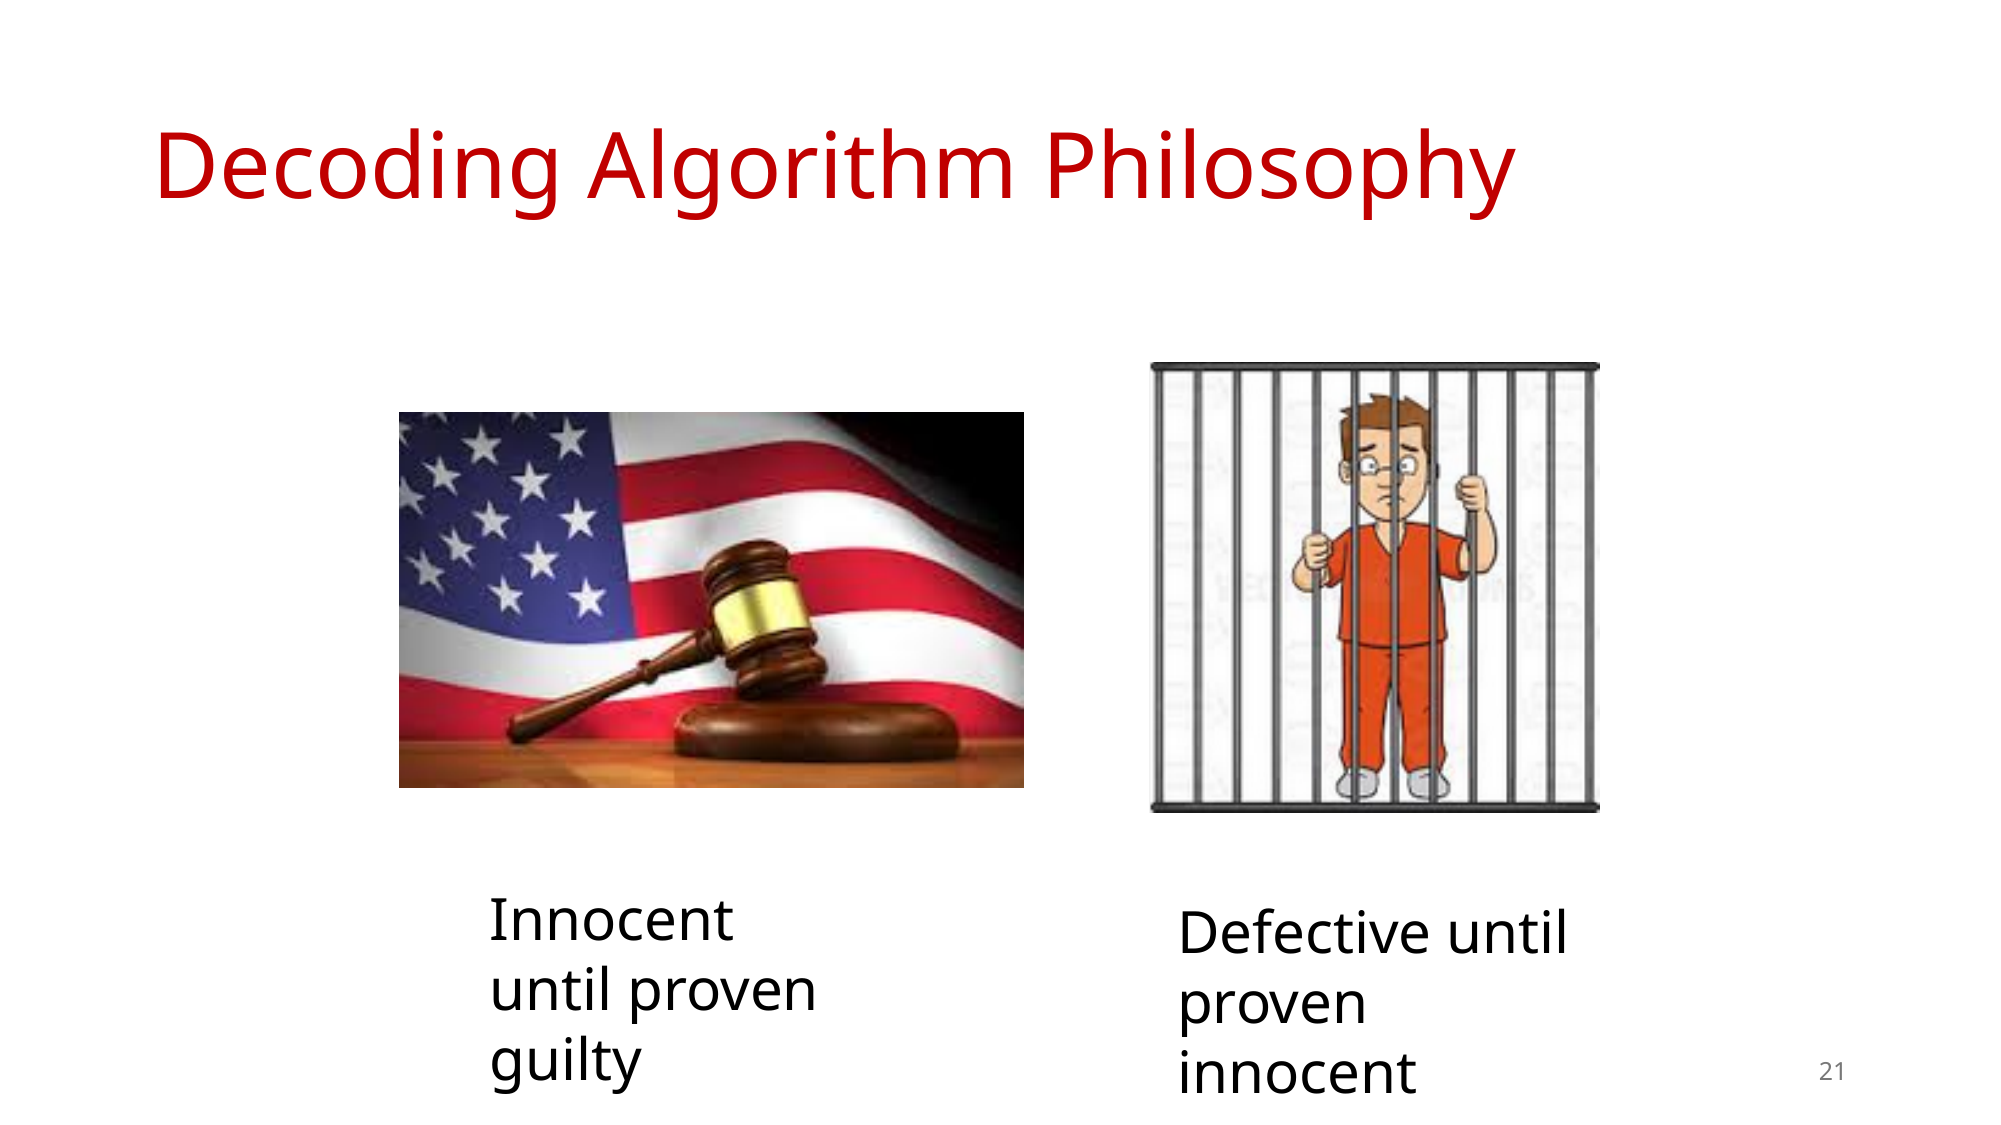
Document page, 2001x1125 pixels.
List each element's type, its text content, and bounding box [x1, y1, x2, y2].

text_box Innocent until proven guilty [474, 875, 875, 1100]
title Decoding Algorithm Philosophy [137, 59, 1863, 278]
text_box Defective until proven innocent [1162, 887, 1600, 1113]
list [1149, 361, 1601, 813]
picture [399, 411, 1024, 788]
slide_number 21 [1412, 1042, 1863, 1103]
